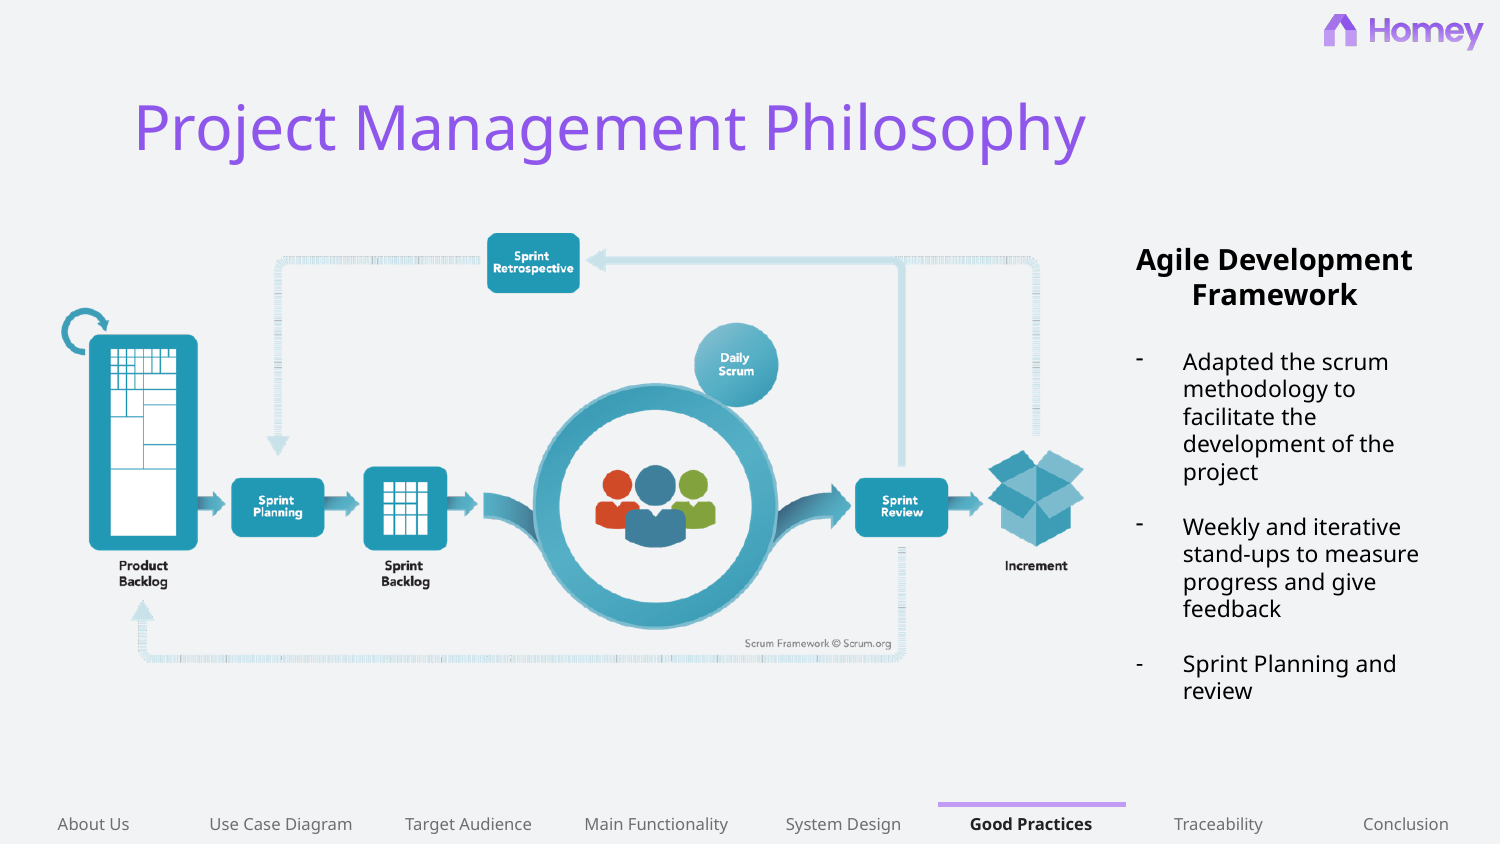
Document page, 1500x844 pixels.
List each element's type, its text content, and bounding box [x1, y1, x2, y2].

picture [1324, 14, 1484, 51]
picture [61, 233, 1084, 663]
text_box Adapted the scrum methodology to facilitate the development of the project Weekly and iterative stand-ups to measure progress and give feedback Sprint Planning and review [1121, 340, 1448, 712]
text_box Agile Development Framework [1086, 233, 1466, 319]
title Project Management Philosophy [118, 72, 1382, 167]
